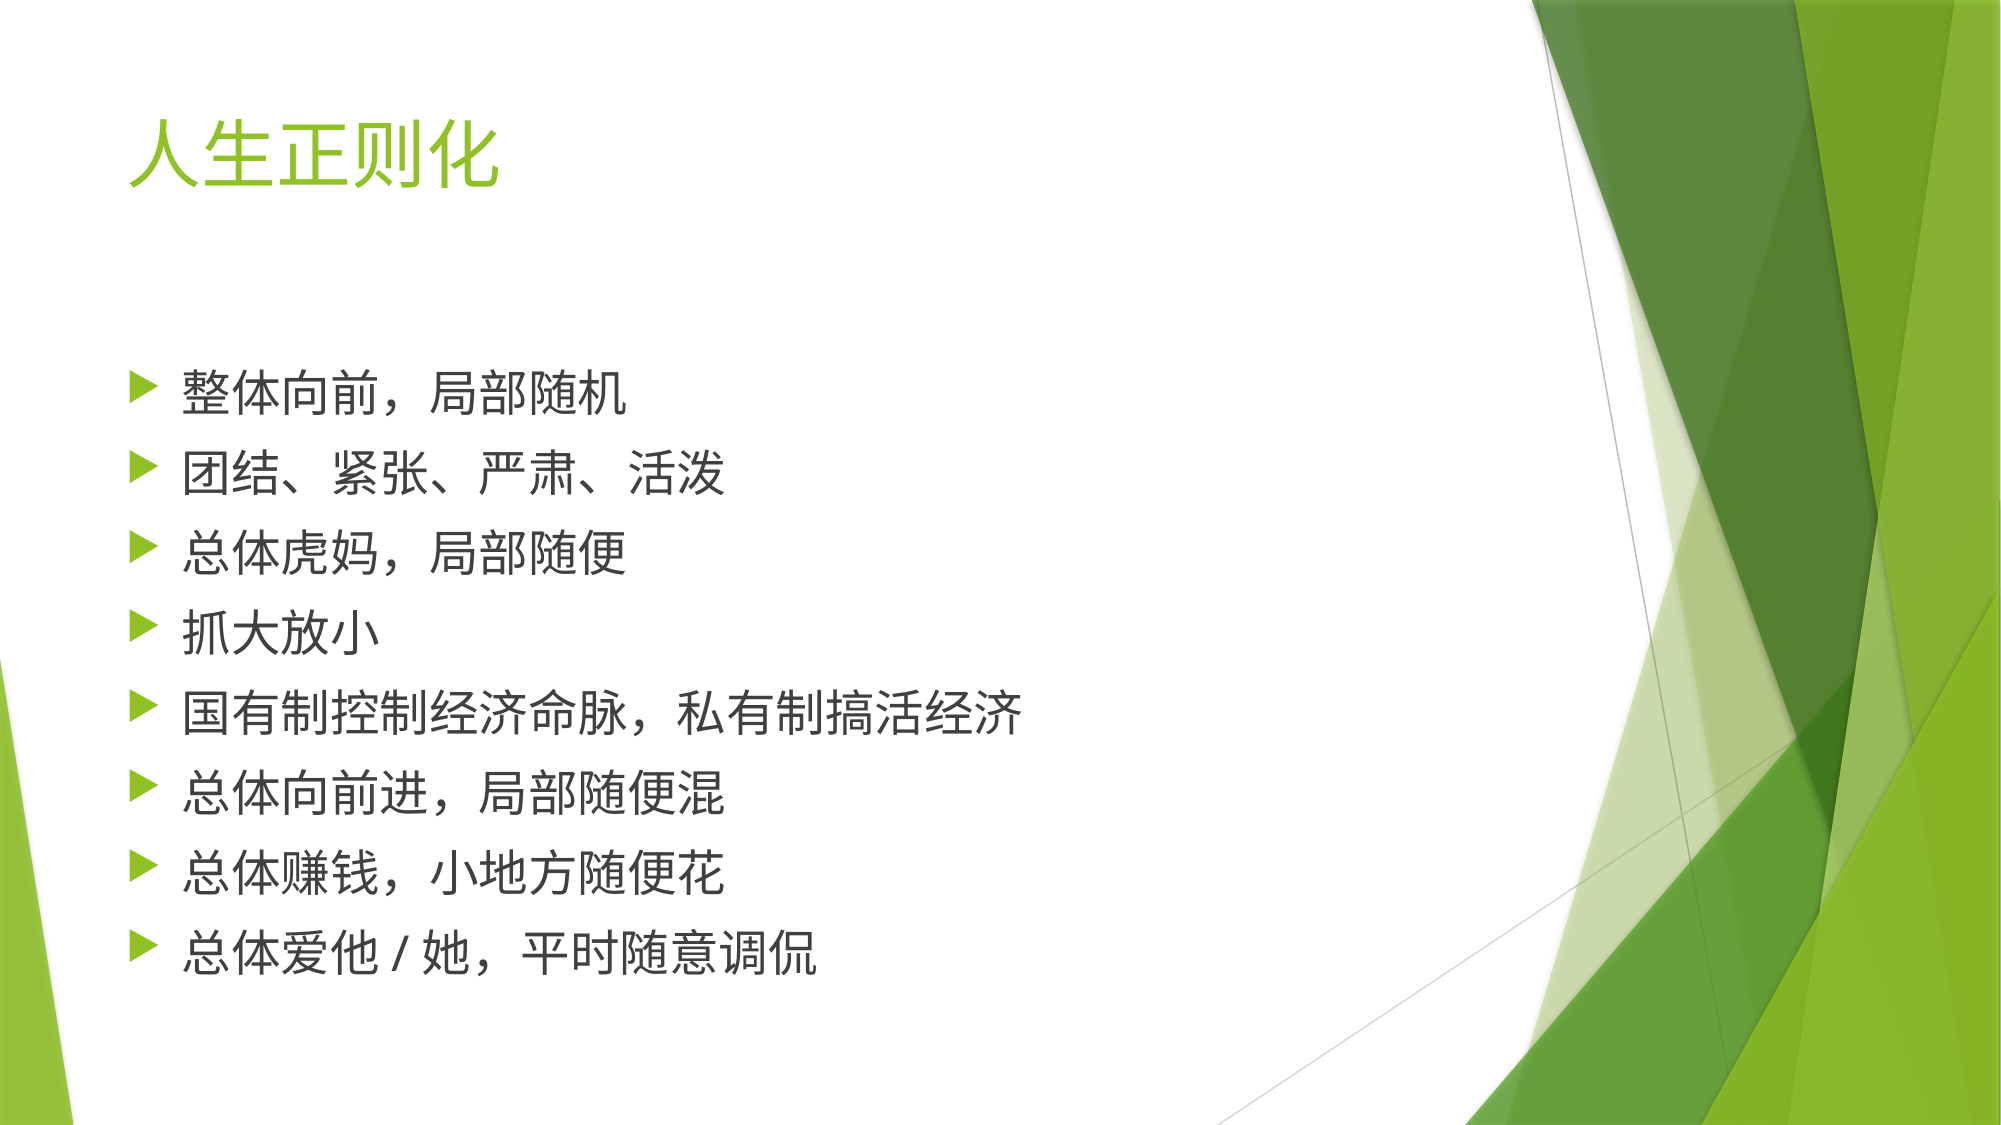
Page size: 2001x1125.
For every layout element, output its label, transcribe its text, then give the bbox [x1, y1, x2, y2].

title 人生正则化 [111, 99, 1522, 317]
list 整体向前，局部随机 团结、紧张、严肃、活泼 总体虎妈，局部随便 抓大放小 国有制控制经济命脉，私有制搞活经济 总体向前进，局部随便混 总体赚钱，小地方随便花 总体爱他/她，平时随意调侃 [111, 354, 1522, 992]
